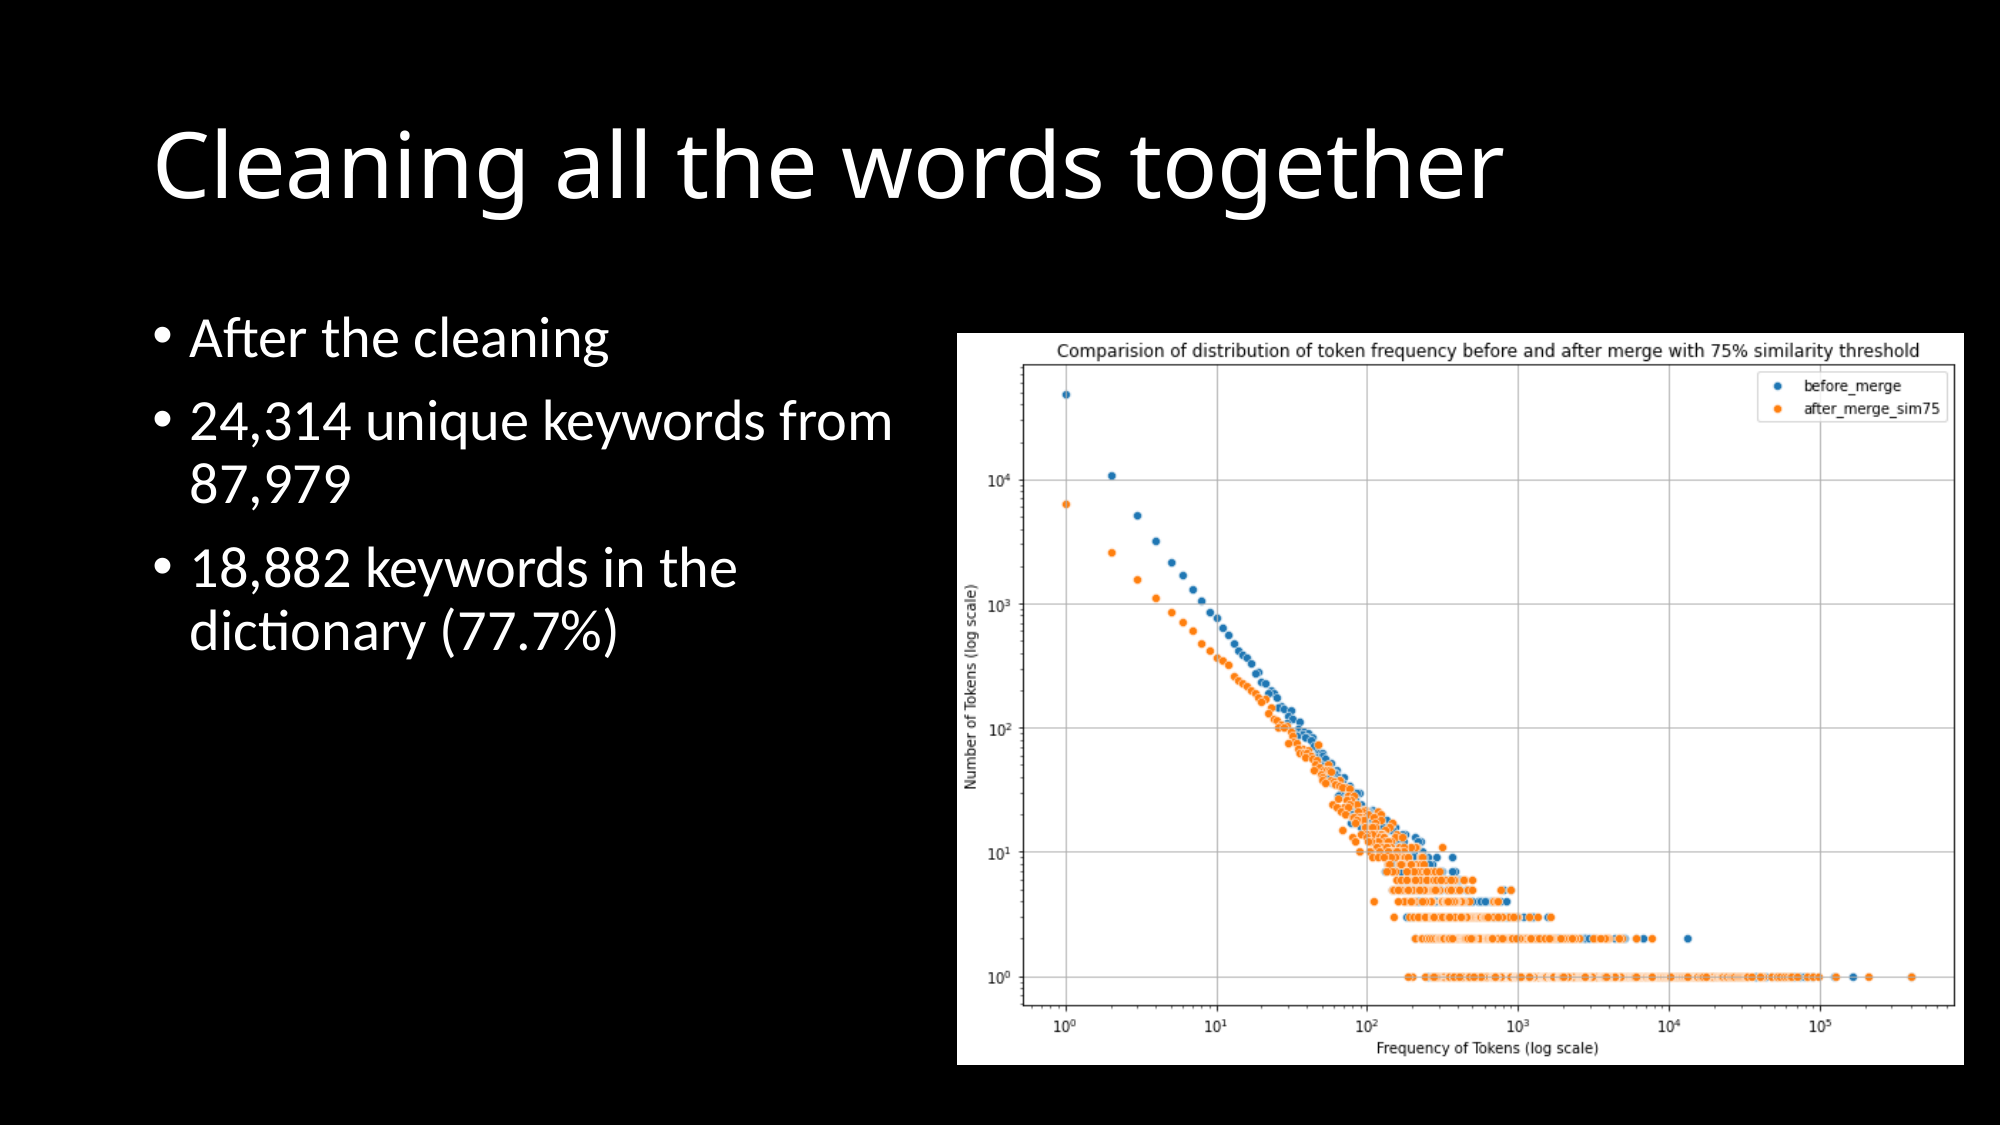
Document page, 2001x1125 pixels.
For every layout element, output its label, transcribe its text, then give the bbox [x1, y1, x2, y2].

picture [956, 333, 1964, 1066]
list After the cleaning 24,314 unique keywords from 87,979 18,882 keywords in the dictionary (77.7%) [137, 299, 935, 1014]
title Cleaning all the words together [137, 59, 1863, 278]
